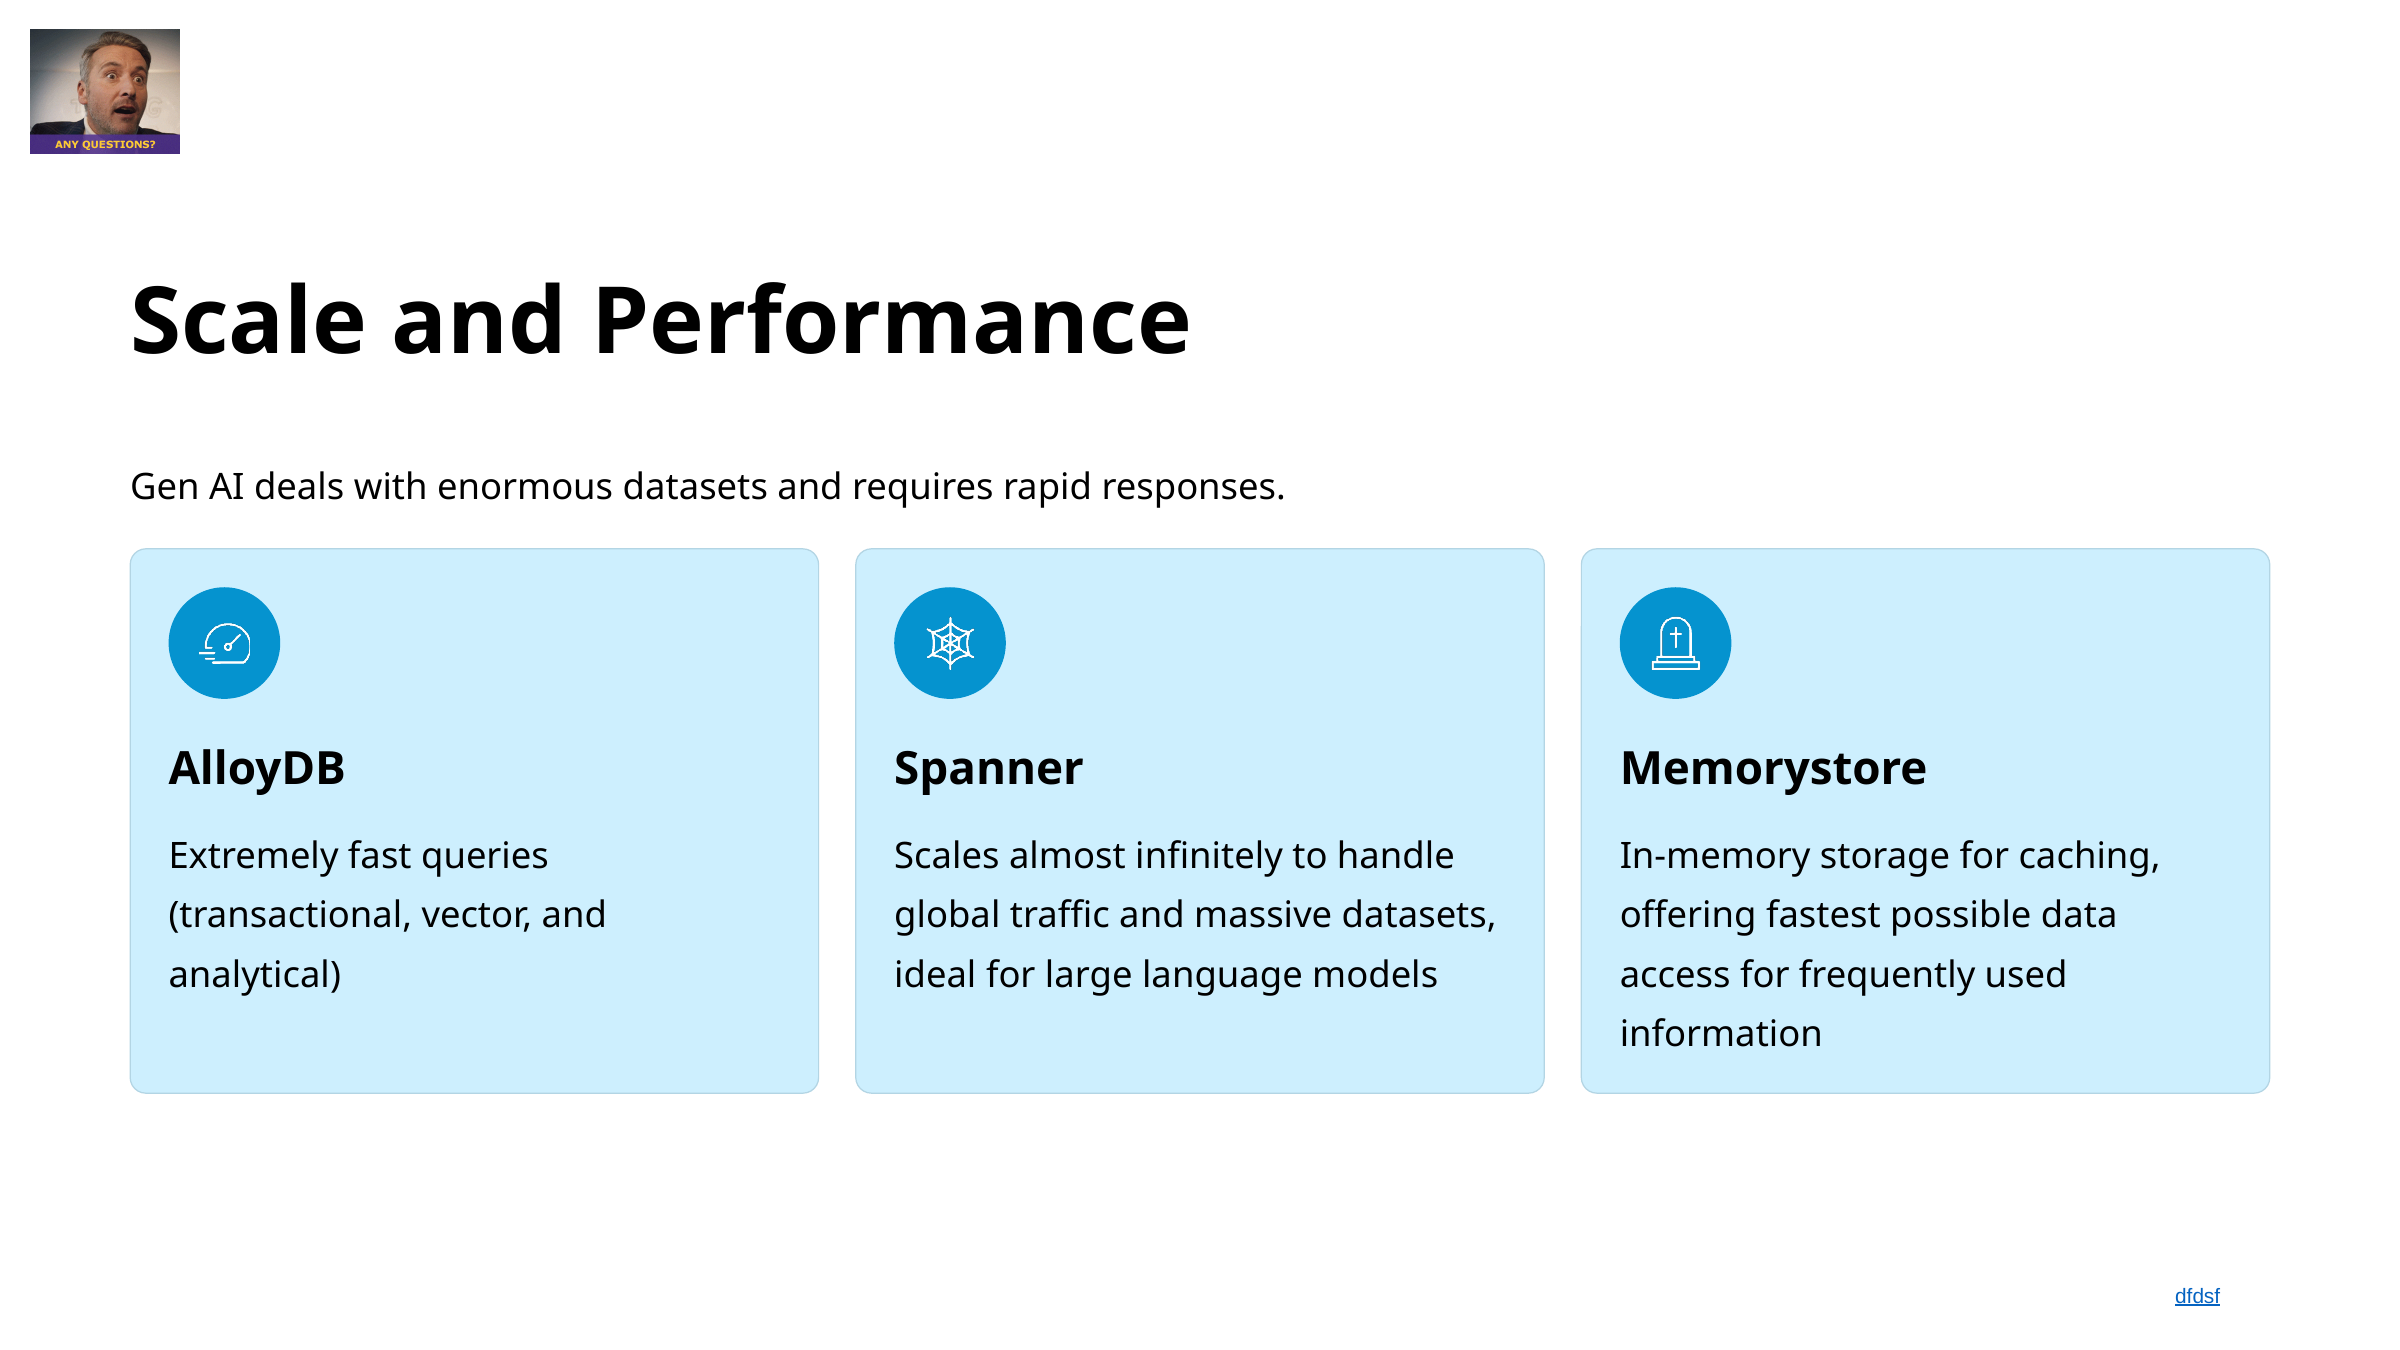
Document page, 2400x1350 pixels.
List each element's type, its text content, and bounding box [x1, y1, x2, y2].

text_box [1581, 548, 2270, 1094]
text_box Scale and Performance [130, 256, 1125, 373]
picture [1652, 628, 1700, 669]
picture [940, 637, 946, 650]
text_box [168, 587, 281, 699]
text_box Memorystore [1619, 736, 2085, 795]
text_box Spanner [894, 736, 1360, 795]
text_box [130, 548, 819, 1094]
picture [955, 636, 962, 651]
text_box dfdsf [2160, 1275, 2235, 1315]
text_box Scales almost infinitely to handle global traffic and massive datasets, ideal for large language models [894, 816, 1506, 1055]
text_box [1619, 587, 1732, 699]
picture [964, 630, 972, 656]
picture [931, 631, 937, 656]
picture [225, 643, 231, 650]
picture [213, 659, 247, 663]
text_box Extremely fast queries (transactional, vector, and analytical) [168, 816, 781, 996]
text_box [894, 587, 1006, 699]
text_box In-memory storage for caching, offering fastest possible data access for frequently used information [1619, 816, 2232, 1055]
picture [947, 618, 956, 669]
text_box Gen AI deals with enormous datasets and requires rapid responses. [130, 447, 2270, 507]
picture [29, 29, 180, 154]
text_box AlloyDB [168, 736, 634, 795]
text_box [855, 548, 1545, 1094]
picture [1671, 628, 1680, 647]
